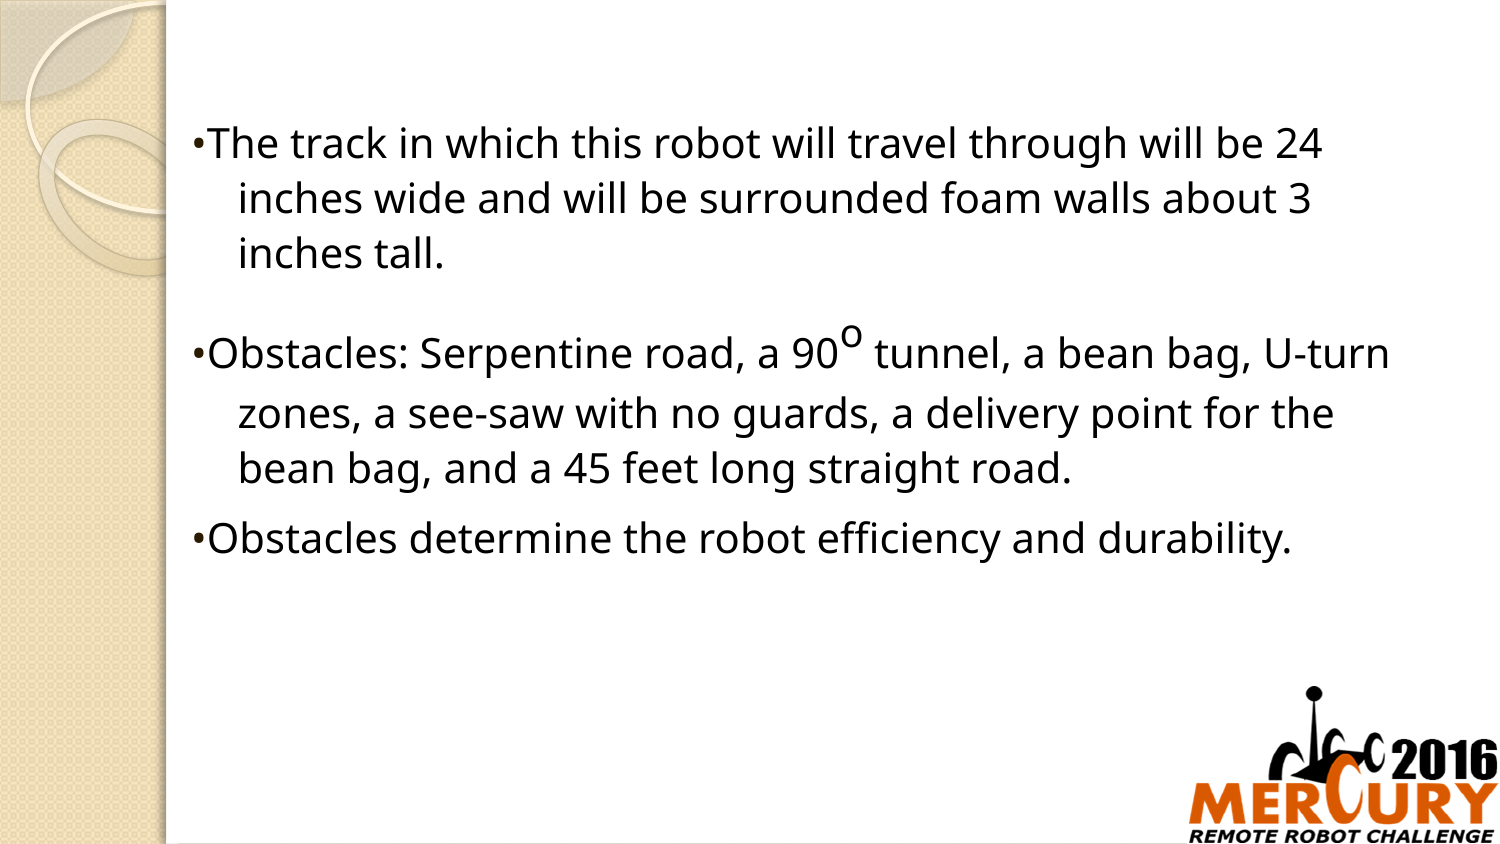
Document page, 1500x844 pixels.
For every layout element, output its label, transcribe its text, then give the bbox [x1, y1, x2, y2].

picture [1187, 684, 1500, 844]
list •The track in which this robot will travel through will be 24 inches wide and will be surrounded foam walls about 3 inches tall. •Obstacles: Serpentine road, a 90o tunnel, a bean bag, U-turn zones, a see-saw with no guards, a delivery point for the bean bag, and a 45 feet long straight road. •Obstacles determine the robot efficiency and durability. [162, 96, 1449, 750]
